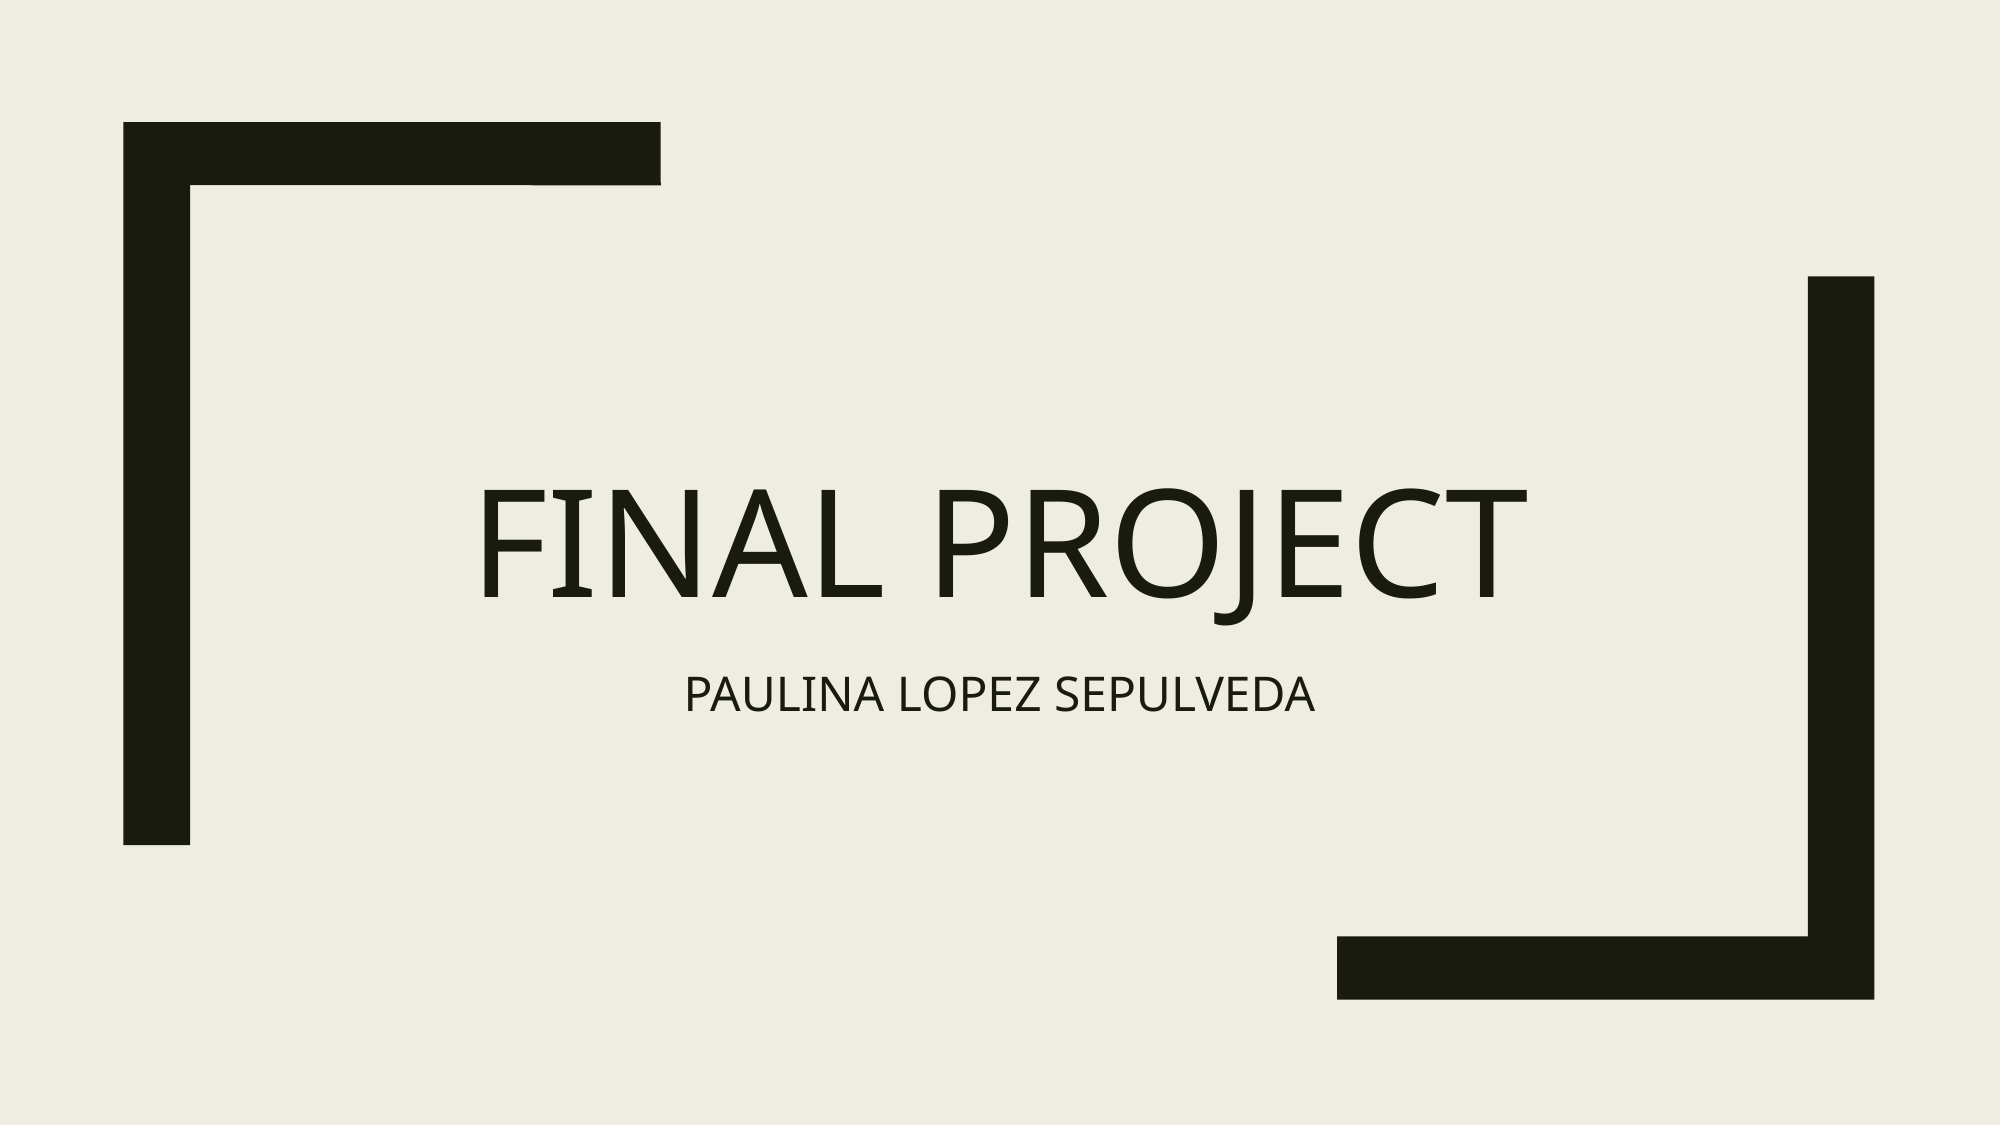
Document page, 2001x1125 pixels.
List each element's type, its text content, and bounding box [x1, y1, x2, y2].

title Final project [314, 293, 1686, 638]
subtitle PAULINA LOPEZ SEPULVEDA [439, 649, 1561, 828]
